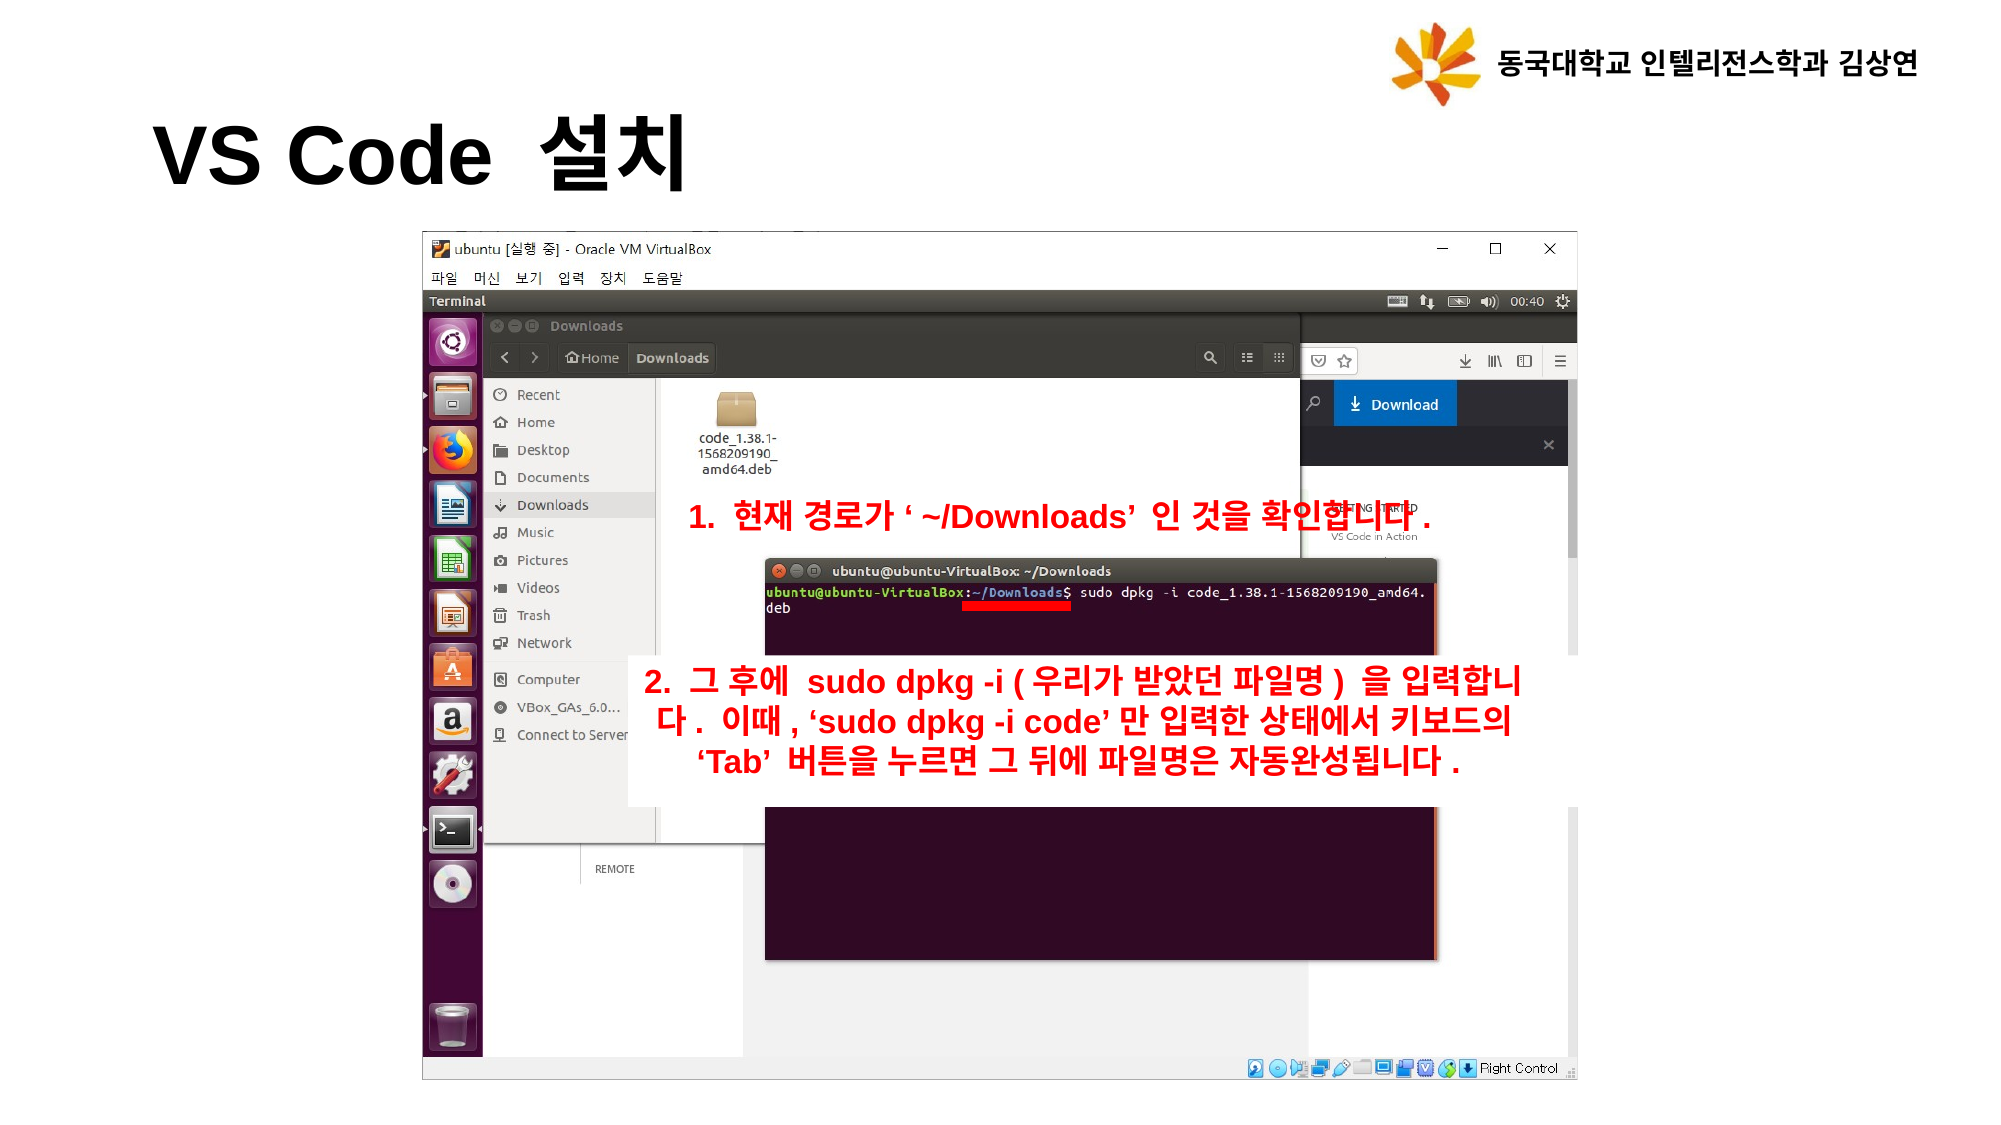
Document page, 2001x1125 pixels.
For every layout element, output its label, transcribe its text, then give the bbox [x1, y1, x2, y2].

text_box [627, 605, 1592, 808]
text_box [1389, 22, 1482, 110]
text_box [422, 231, 1578, 1080]
text_box 동국대학교 인텔리전스학과 김상연 [1495, 43, 1970, 81]
title VS Code 설치 [150, 99, 715, 290]
text_box 1. 현재 경로가 ‘~/Downloads’ 인 것을 확인합니다. [686, 492, 1481, 535]
